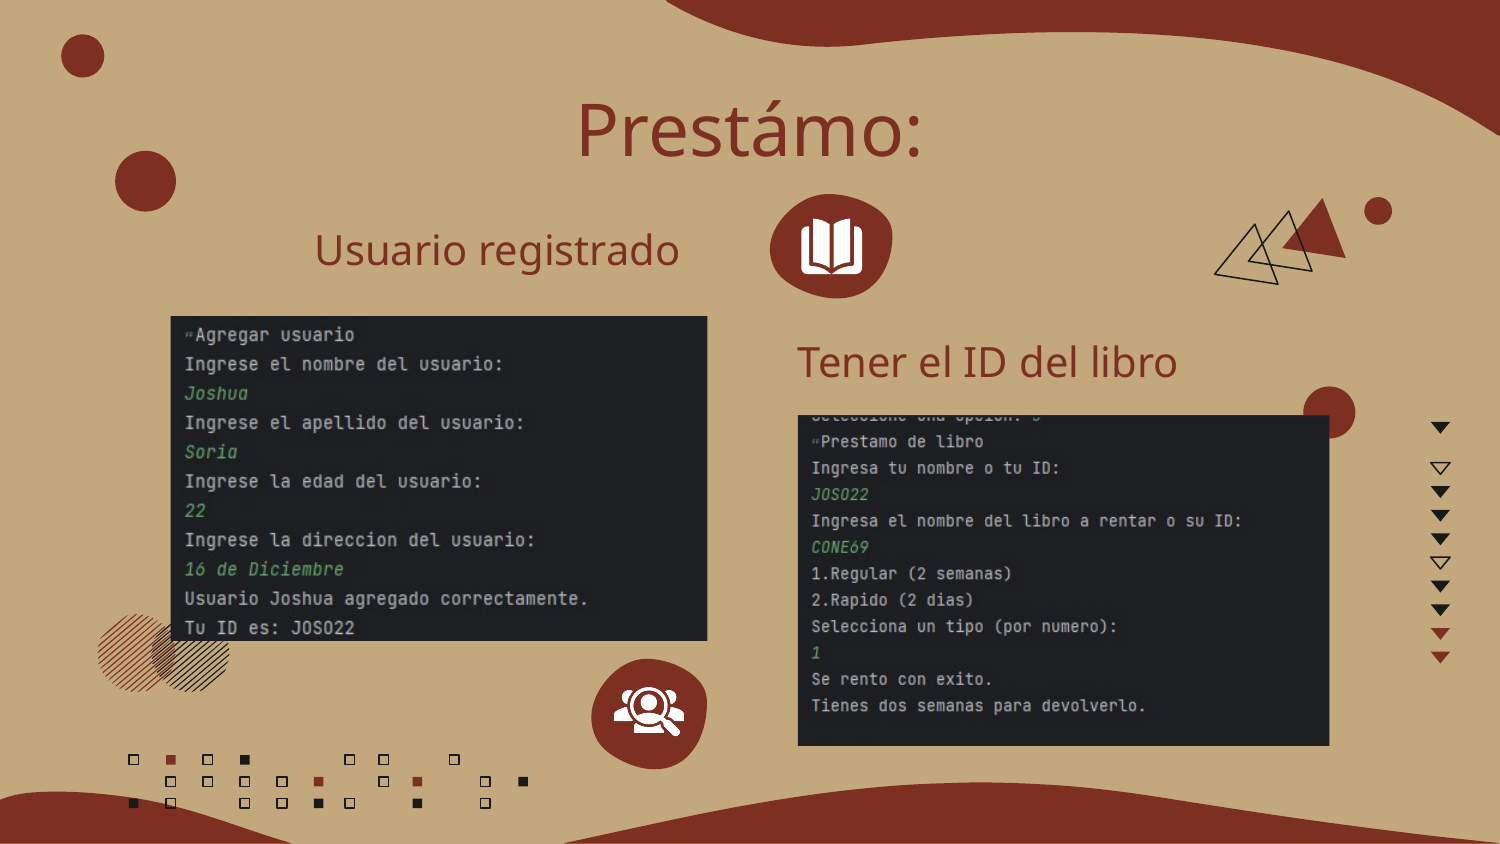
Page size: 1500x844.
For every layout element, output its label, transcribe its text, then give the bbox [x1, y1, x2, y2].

text_box [769, 194, 893, 299]
text_box [615, 658, 707, 749]
picture [609, 672, 689, 752]
text_box [591, 683, 604, 749]
text_box [1303, 386, 1356, 438]
text_box [115, 150, 176, 212]
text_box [96, 613, 230, 693]
title Prestámo: [118, 88, 1382, 167]
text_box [1270, 145, 1336, 336]
title Usuario registrado [97, 202, 682, 295]
picture [797, 415, 1330, 746]
text_box [618, 759, 685, 770]
title Tener el ID del libro [797, 315, 1382, 408]
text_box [800, 218, 863, 275]
picture [170, 316, 708, 642]
